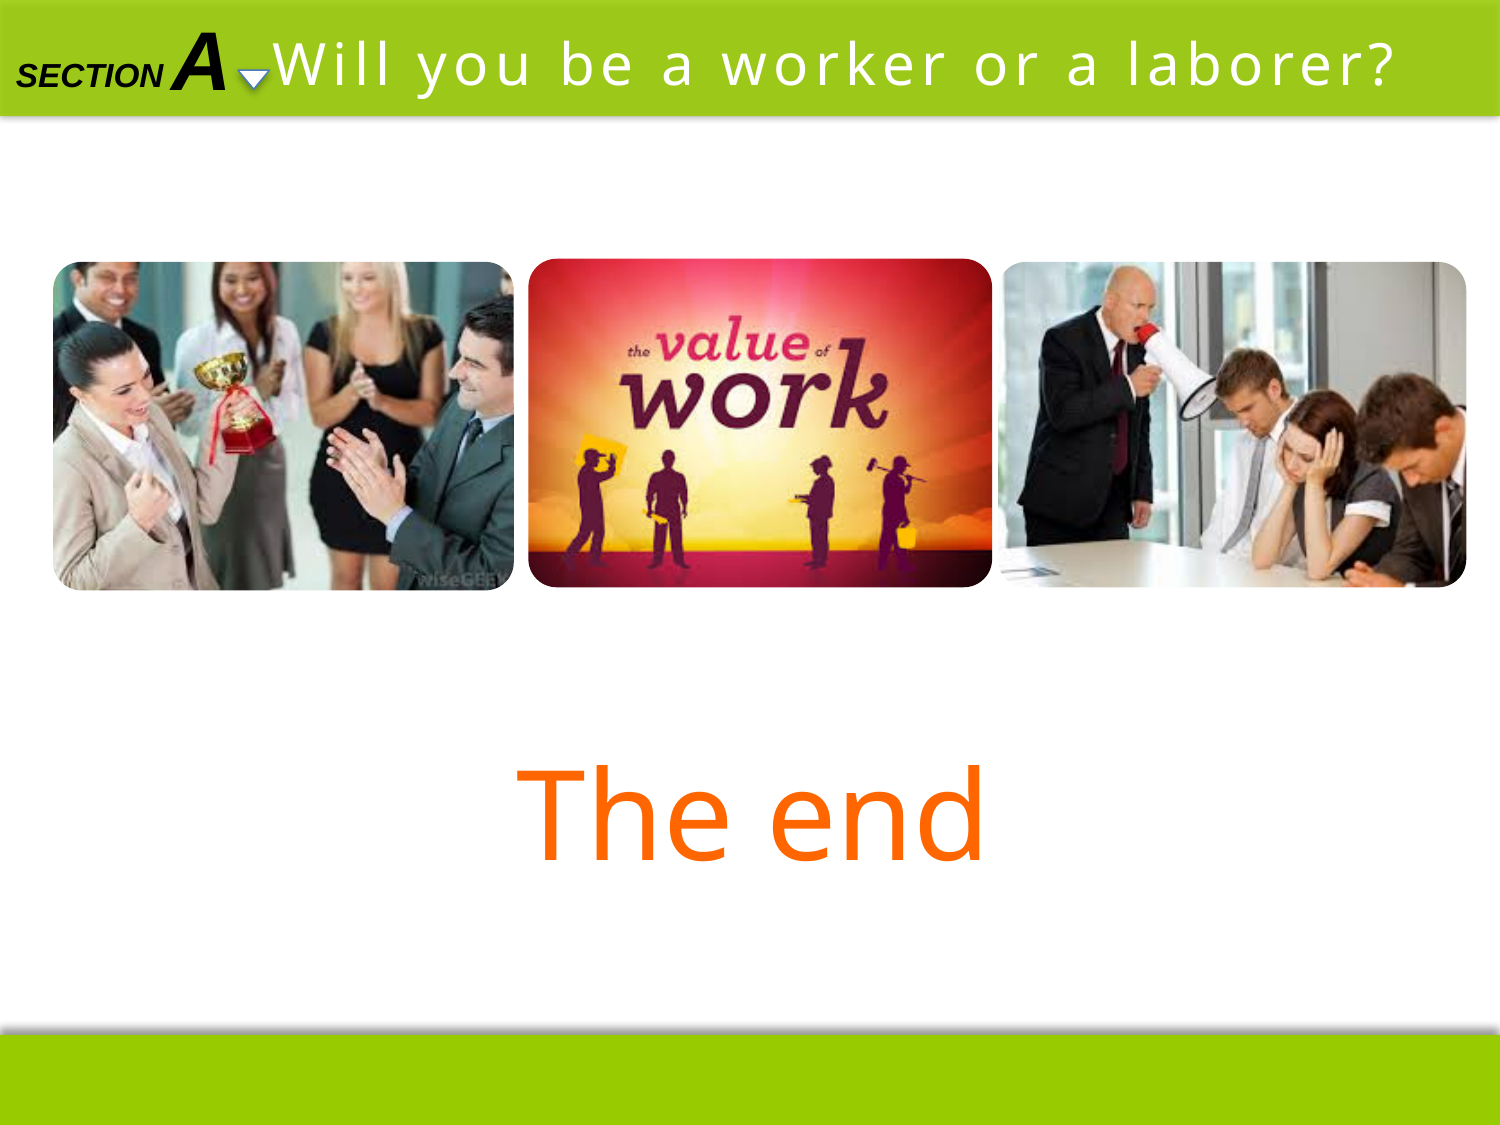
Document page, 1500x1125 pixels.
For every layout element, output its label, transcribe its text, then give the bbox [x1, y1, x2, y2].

text_box [0, 0, 1500, 117]
text_box Will you be a worker or a laborer? [282, 20, 1500, 105]
text_box SECTION [1, 46, 179, 102]
picture [997, 261, 1467, 588]
text_box The end [501, 727, 1181, 893]
picture [528, 258, 993, 588]
text_box A [156, 0, 282, 115]
picture [52, 261, 514, 591]
text_box [237, 69, 271, 90]
text_box [0, 1033, 1500, 1125]
